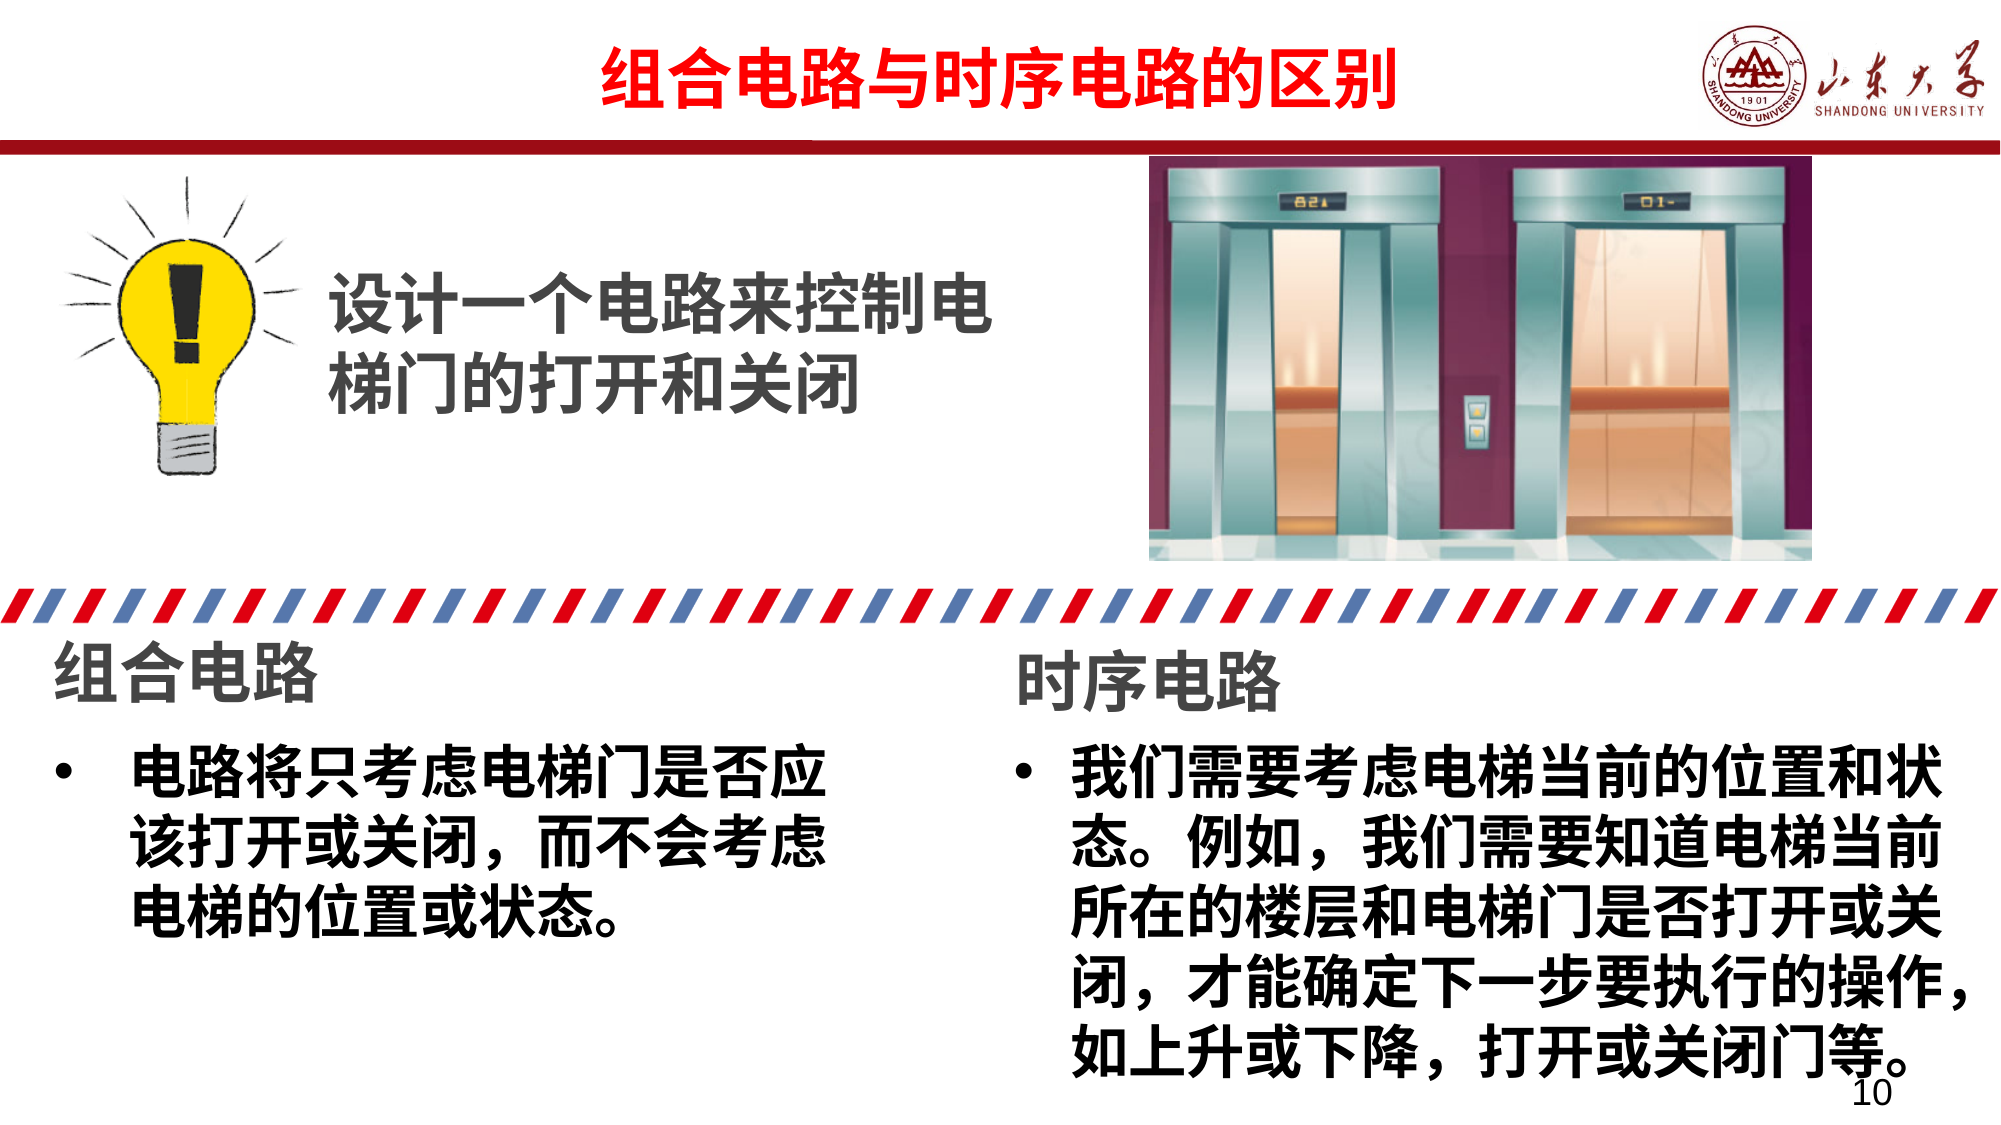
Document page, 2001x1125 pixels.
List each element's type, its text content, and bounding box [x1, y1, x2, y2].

picture [0, 564, 2000, 640]
text_box 设计一个电路来控制电梯门的打开和关闭 [312, 254, 1035, 430]
title 组合电路与时序电路的区别 [0, 39, 2000, 152]
text_box 我们需要考虑电梯当前的位置和状态。例如，我们需要知道电梯当前所在的楼层和电梯门是否打开或关闭，才能确定下一步要执行的操作，如上升或下降，打开或关闭门等。 [998, 728, 1994, 1093]
picture [1149, 156, 1812, 561]
text_box 组合电路 [37, 640, 335, 718]
slide_number 10 [1836, 1060, 2000, 1125]
picture [58, 176, 304, 476]
text_box 时序电路 [1000, 640, 1298, 727]
picture [1698, 21, 1810, 39]
text_box 电路将只考虑电梯门是否应该打开或关闭，而不会考虑电梯的位置或状态。 [38, 728, 848, 953]
